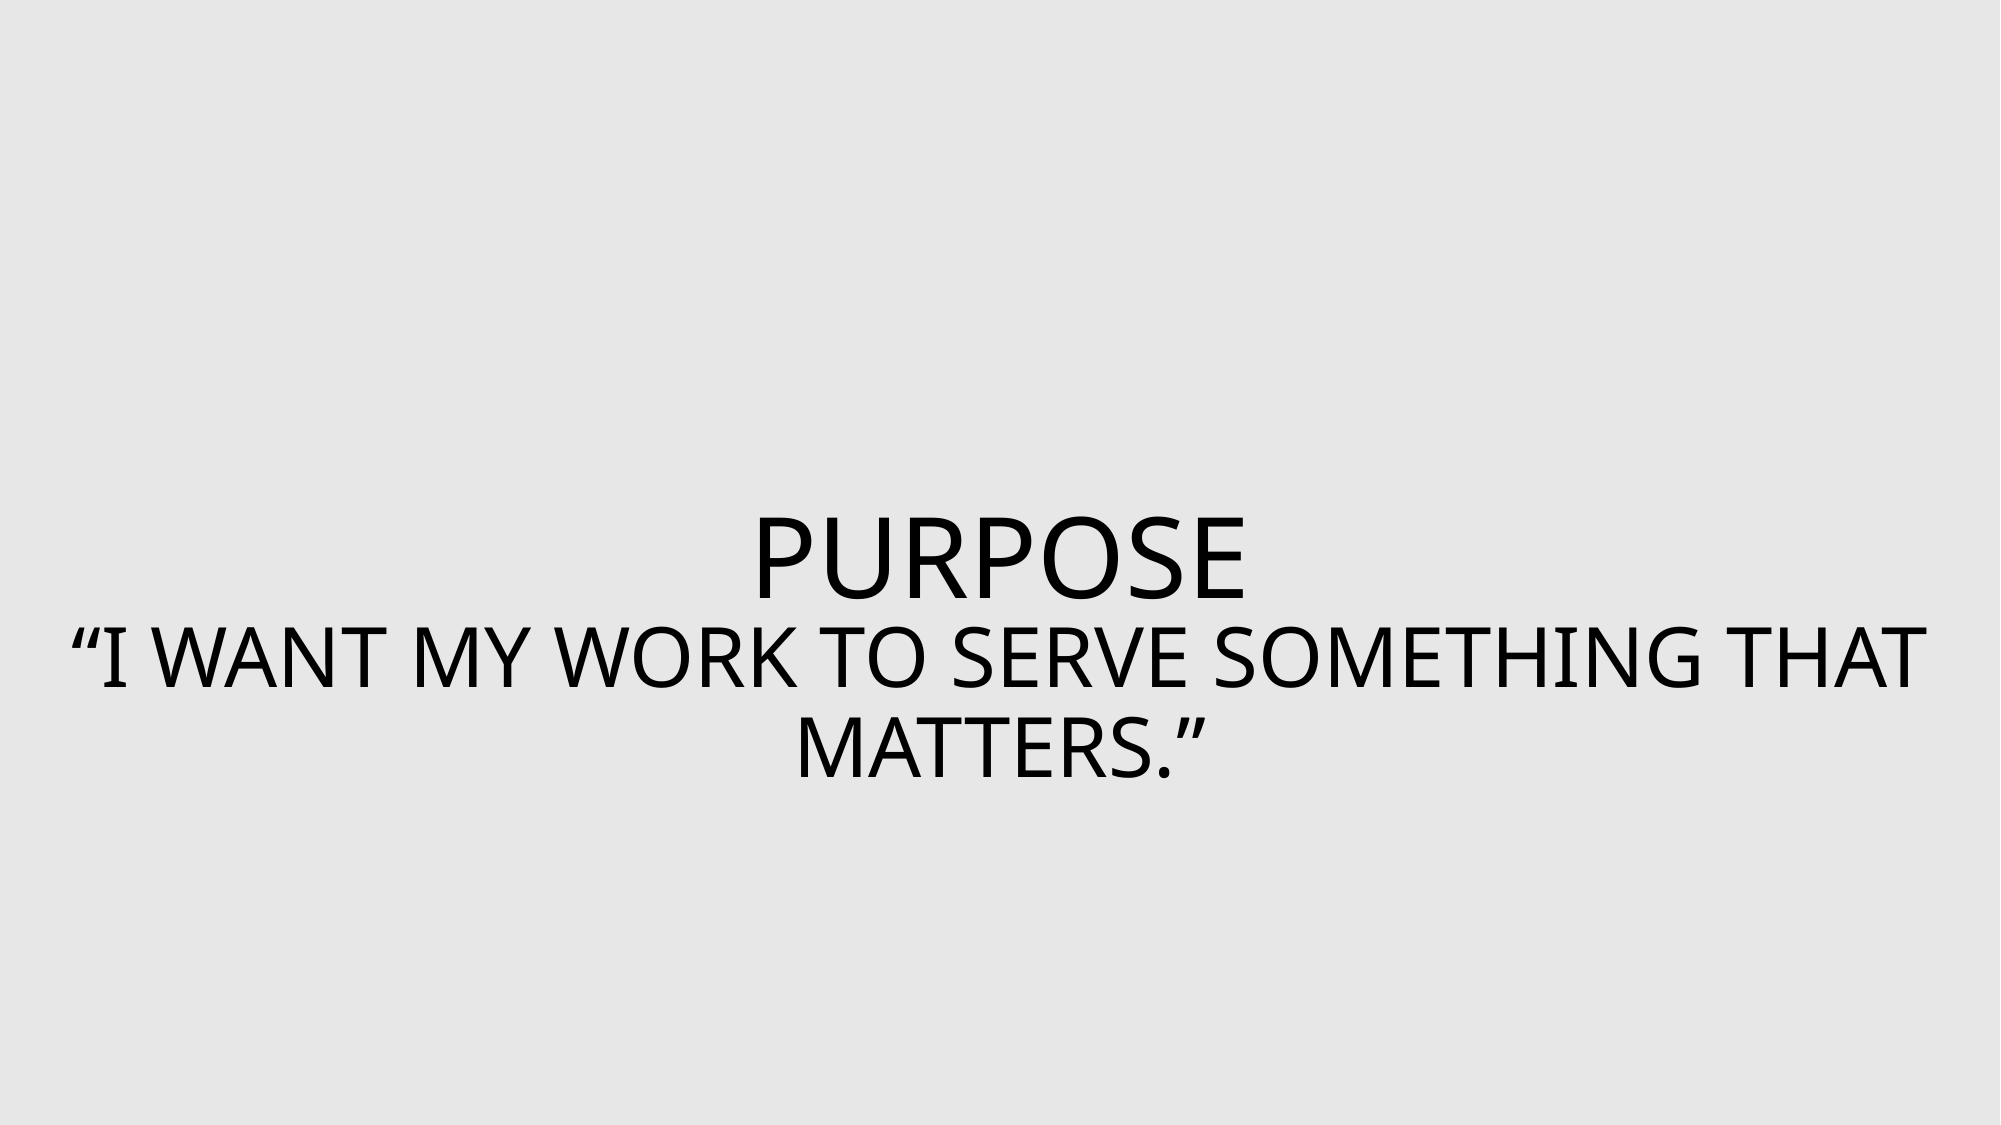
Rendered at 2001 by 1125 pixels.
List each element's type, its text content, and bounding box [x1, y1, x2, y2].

title Purpose [0, 453, 2000, 597]
text_box “I want my work to serve something that matters.” [0, 597, 2000, 815]
